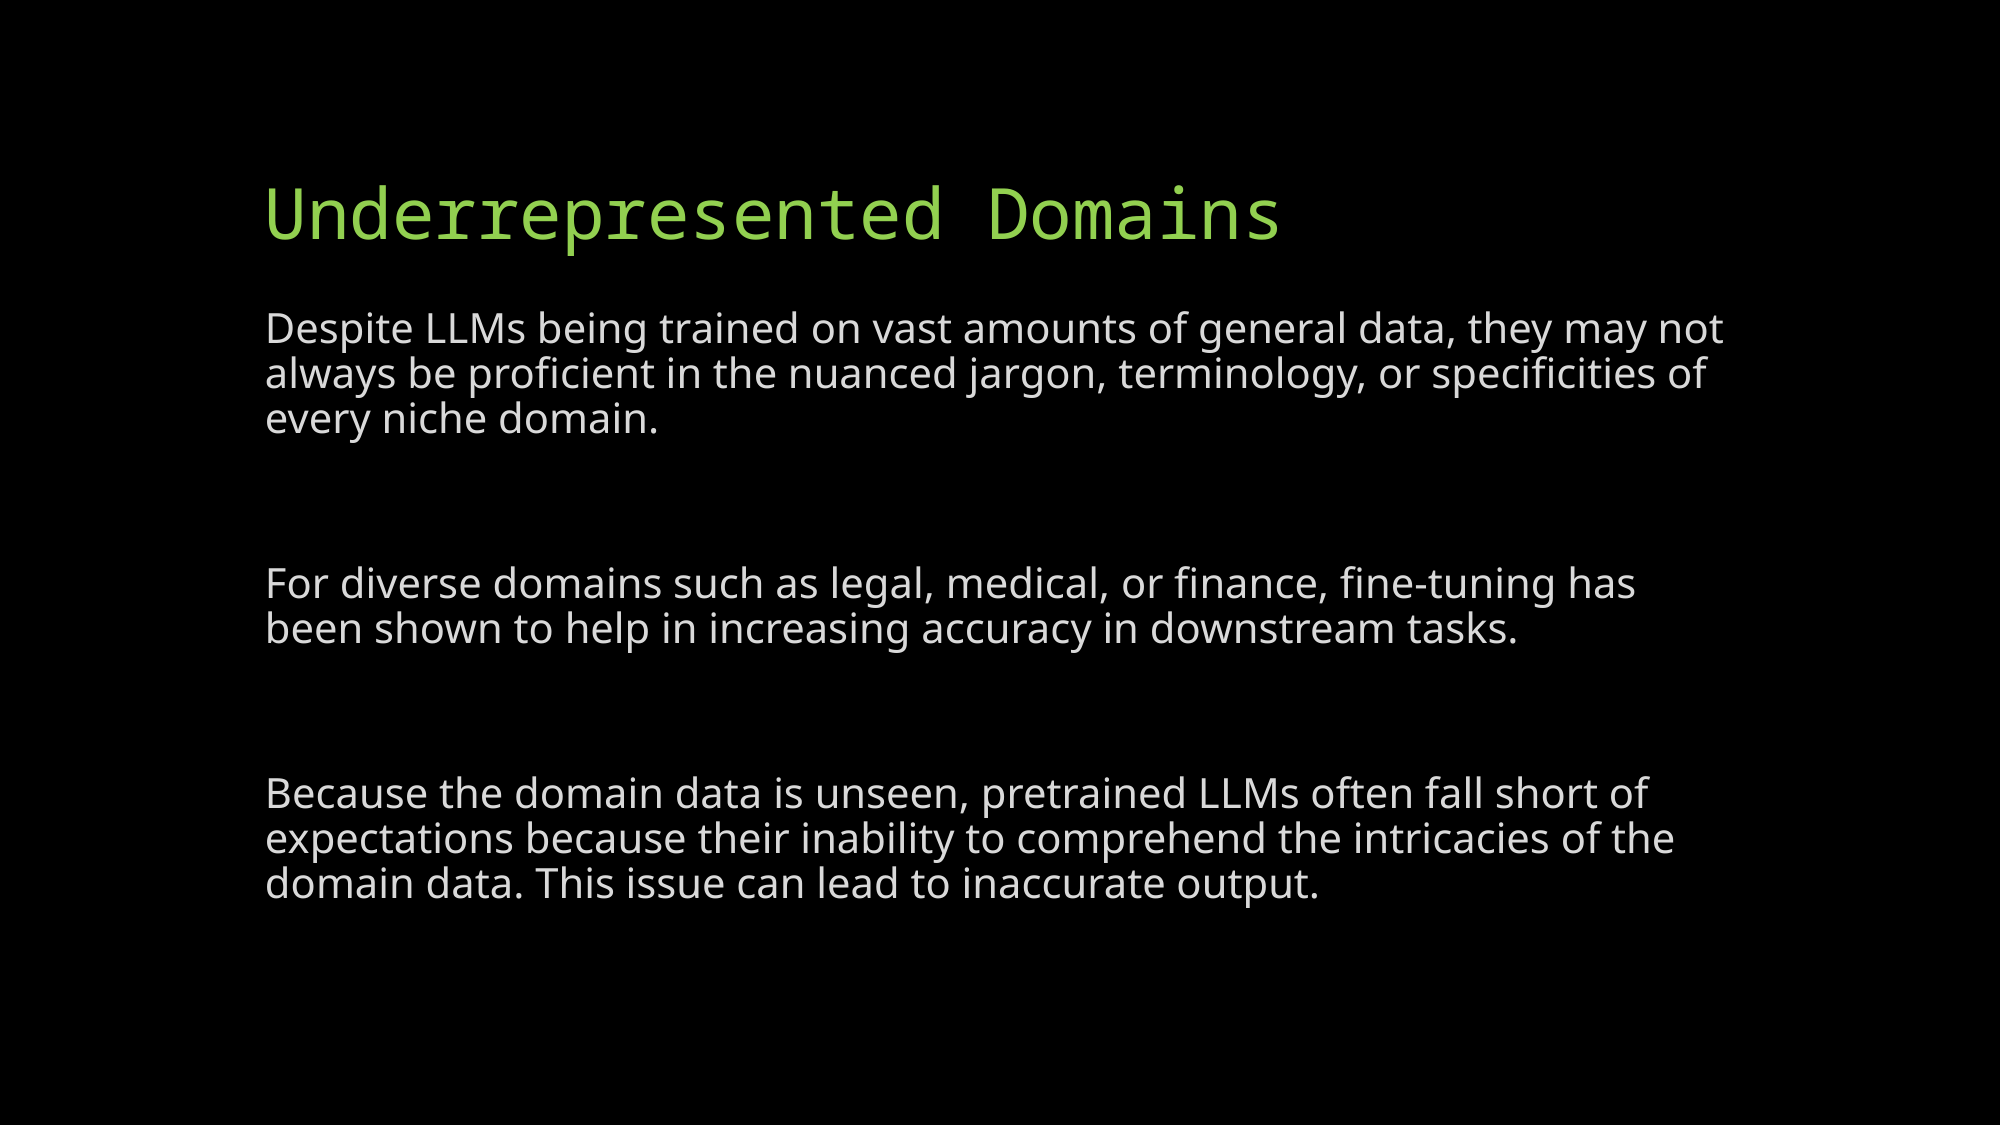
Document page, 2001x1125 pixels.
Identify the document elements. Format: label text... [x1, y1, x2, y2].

list Despite LLMs being trained on vast amounts of general data, they may not always be proficient in the nuanced jargon, terminology, or specificities of every niche domain. For diverse domains such as legal, medical, or finance, fine-tuning has been shown to help in increasing accuracy in downstream tasks. Because the domain data is unseen, pretrained LLMs often fall short of expectations because their inability to comprehend the intricacies of the domain data. This issue can lead to inaccurate output. [249, 299, 1750, 1000]
title Underrepresented Domains [249, 75, 1750, 263]
